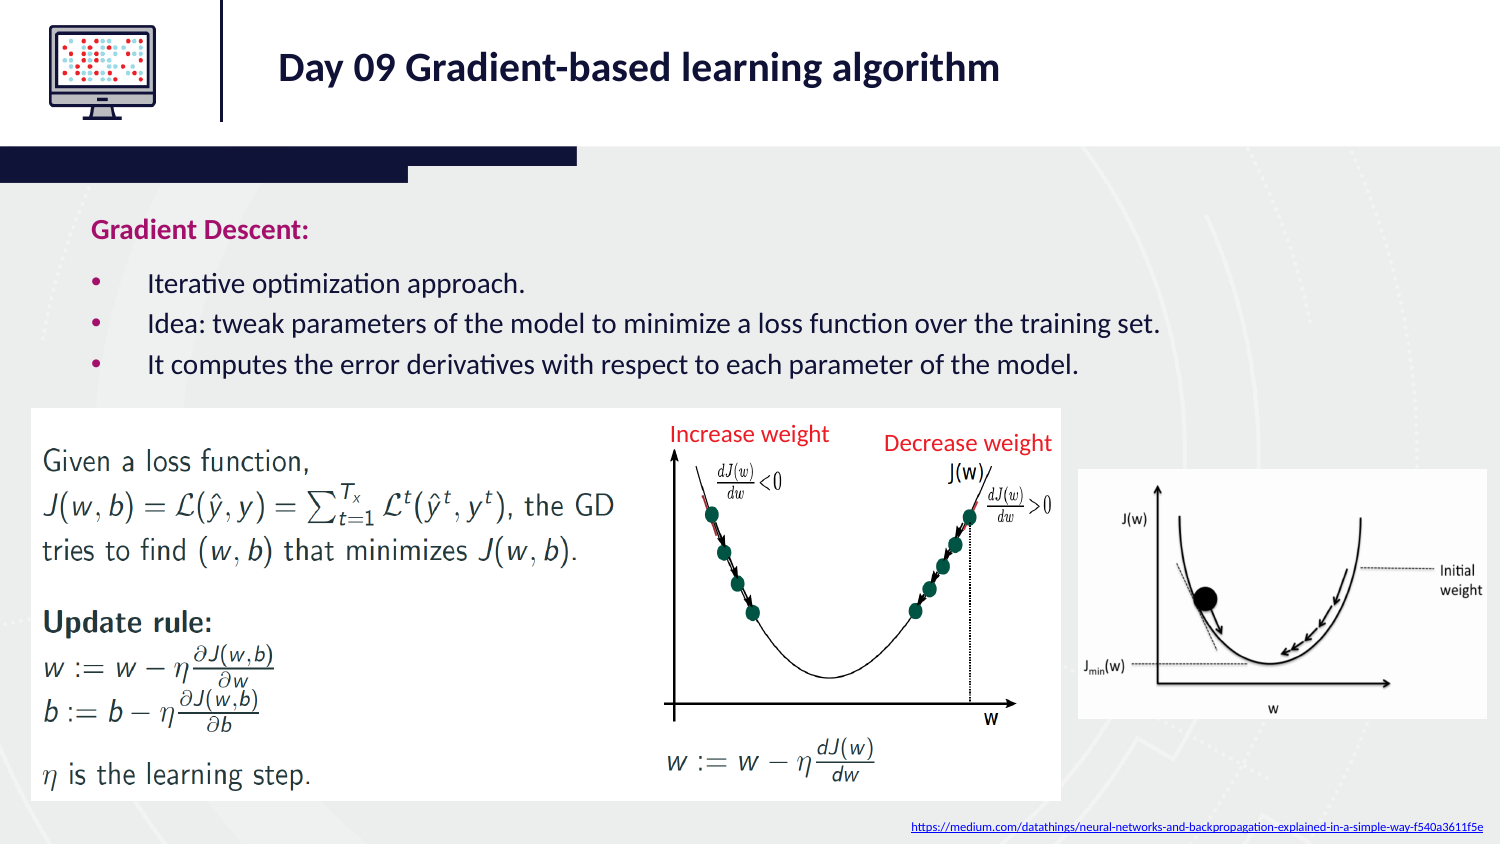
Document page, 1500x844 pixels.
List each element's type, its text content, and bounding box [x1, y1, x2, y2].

picture [0, 0, 1500, 844]
list Day 09 Gradient-based learning algorithm [263, 32, 1404, 106]
text_box https://medium.com/datathings/neural-networks-and-backpropagation-explained-in-a-simple-way-f540a3611f5e [896, 811, 1500, 841]
list Iterative optimization approach. Idea: tweak parameters of the model to minimize a loss function over the training set. It computes the error derivatives with respect to each parameter of the model. [76, 256, 1217, 551]
list Gradient Descent: [76, 203, 1217, 239]
